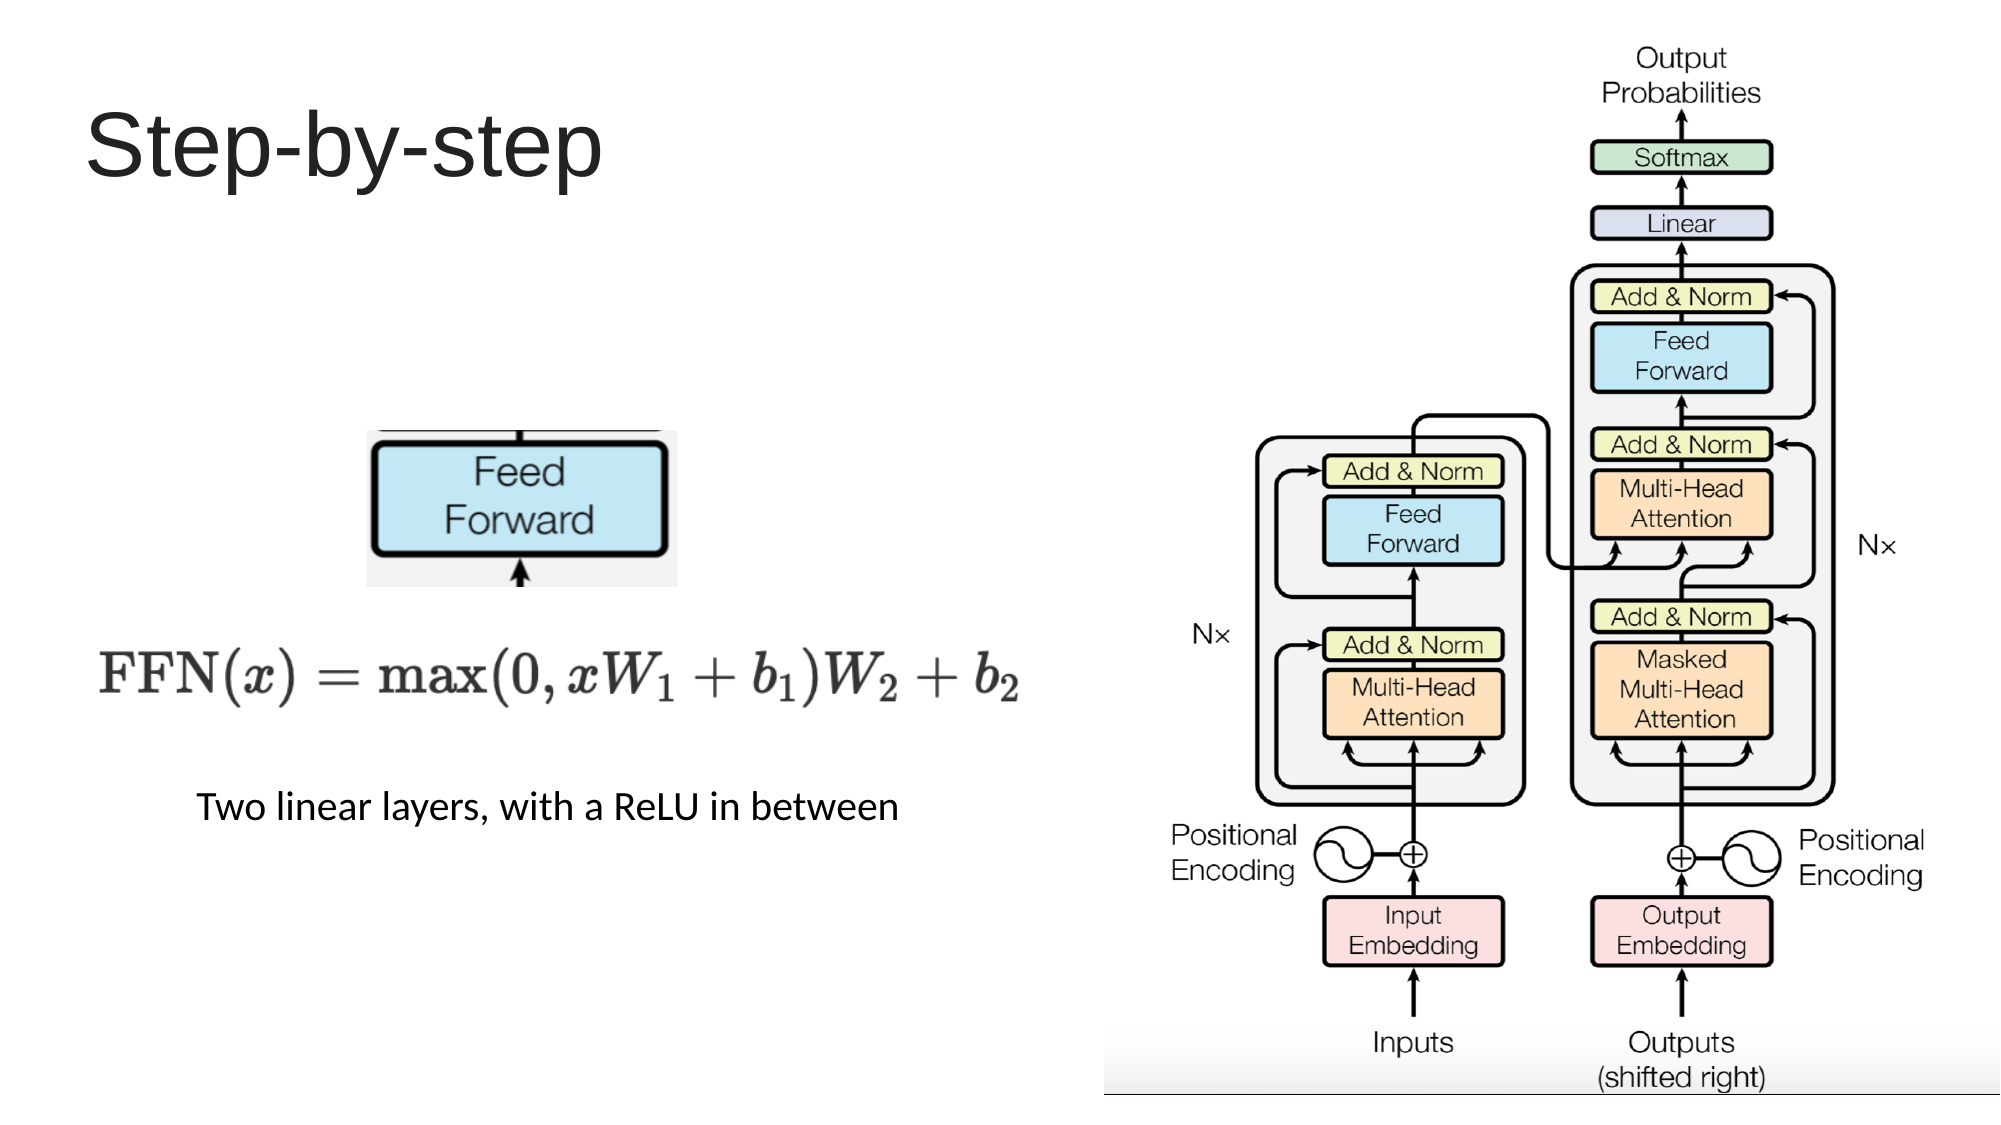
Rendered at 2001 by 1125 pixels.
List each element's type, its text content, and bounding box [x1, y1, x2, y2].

picture [69, 629, 1072, 729]
picture [366, 430, 678, 587]
picture [1104, 29, 2000, 1095]
title Step-by-step [69, 37, 1104, 256]
text_box Two linear layers, with a ReLU in between [181, 771, 916, 836]
